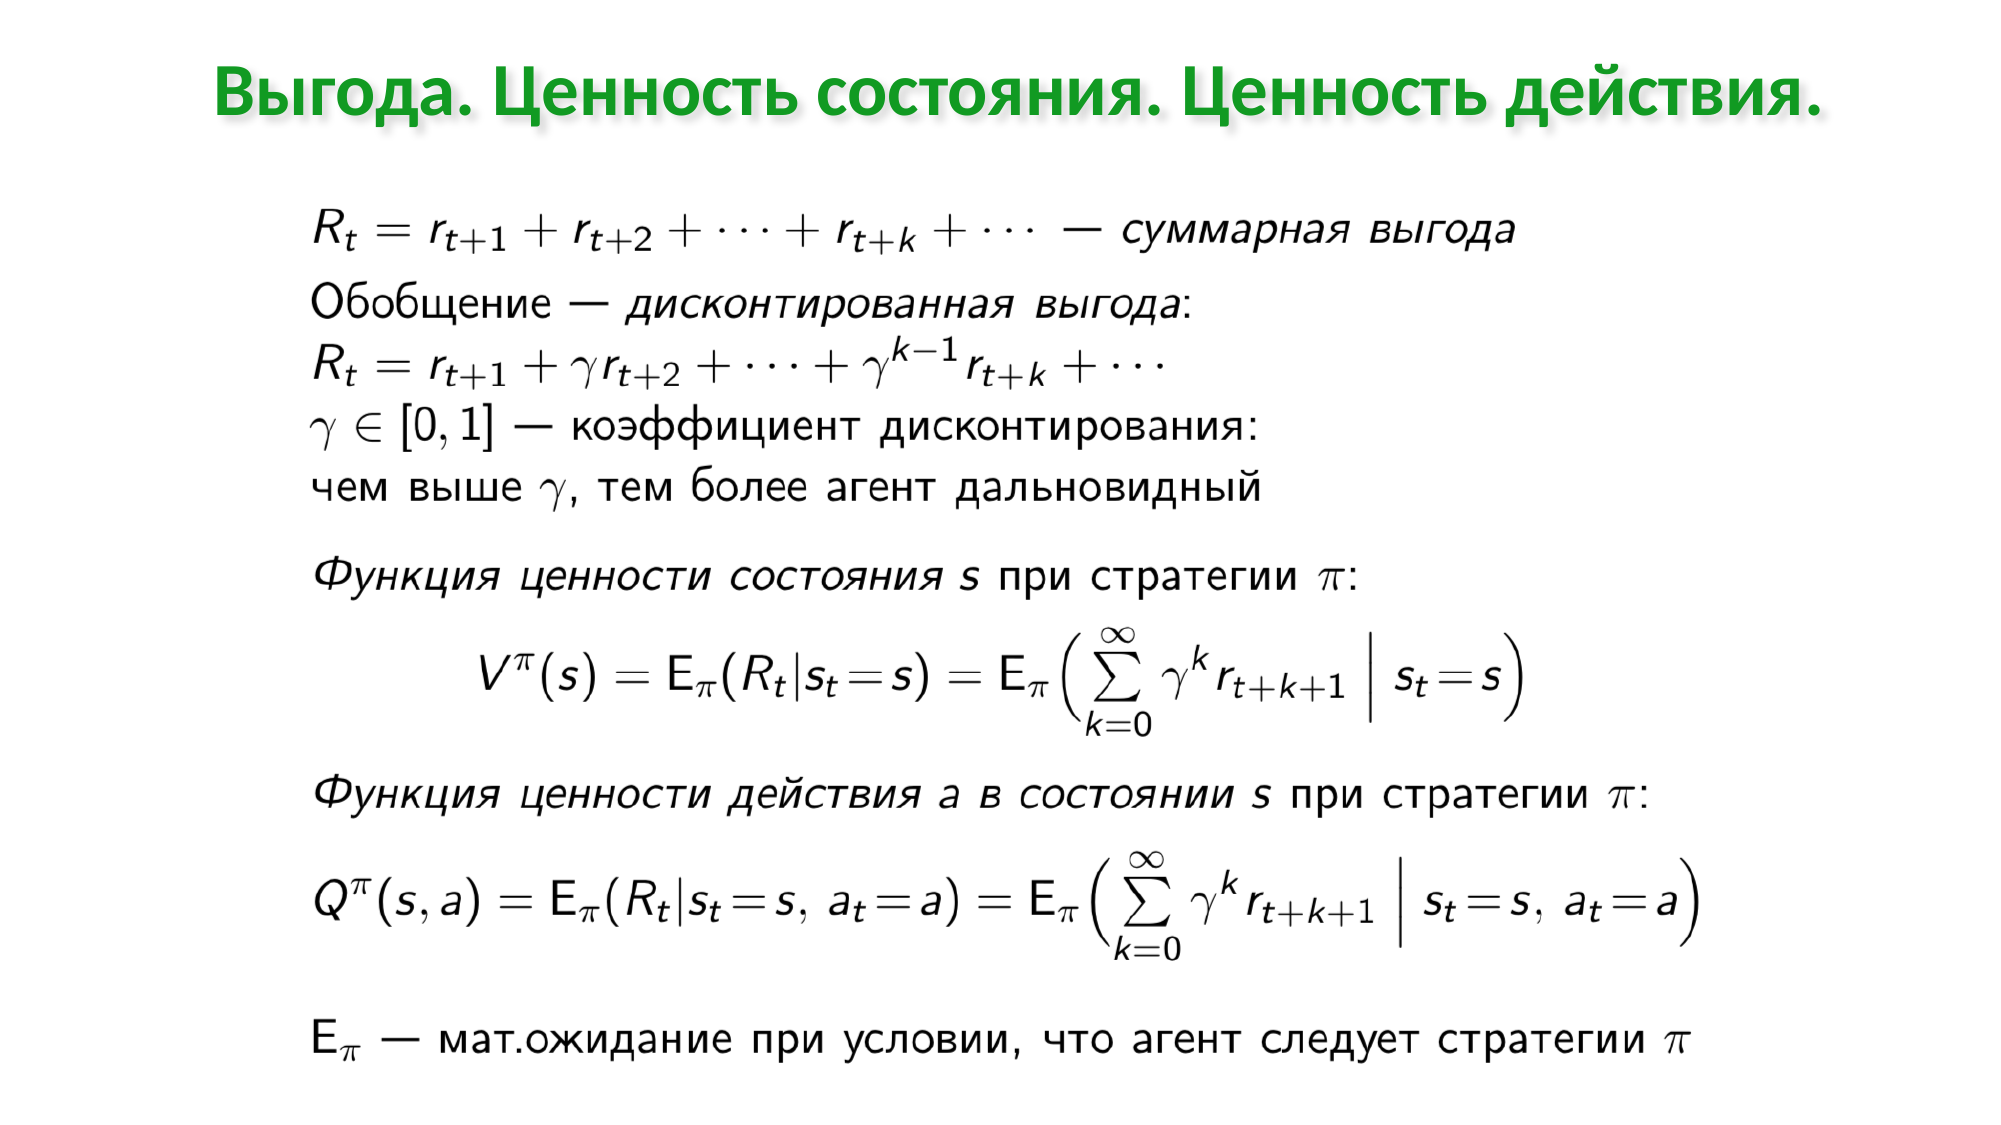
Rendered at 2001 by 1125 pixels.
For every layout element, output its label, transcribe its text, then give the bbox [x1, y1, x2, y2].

text_box Выгода. Ценность состояния. Ценность действия. [105, 33, 1935, 138]
picture [265, 187, 1735, 1092]
